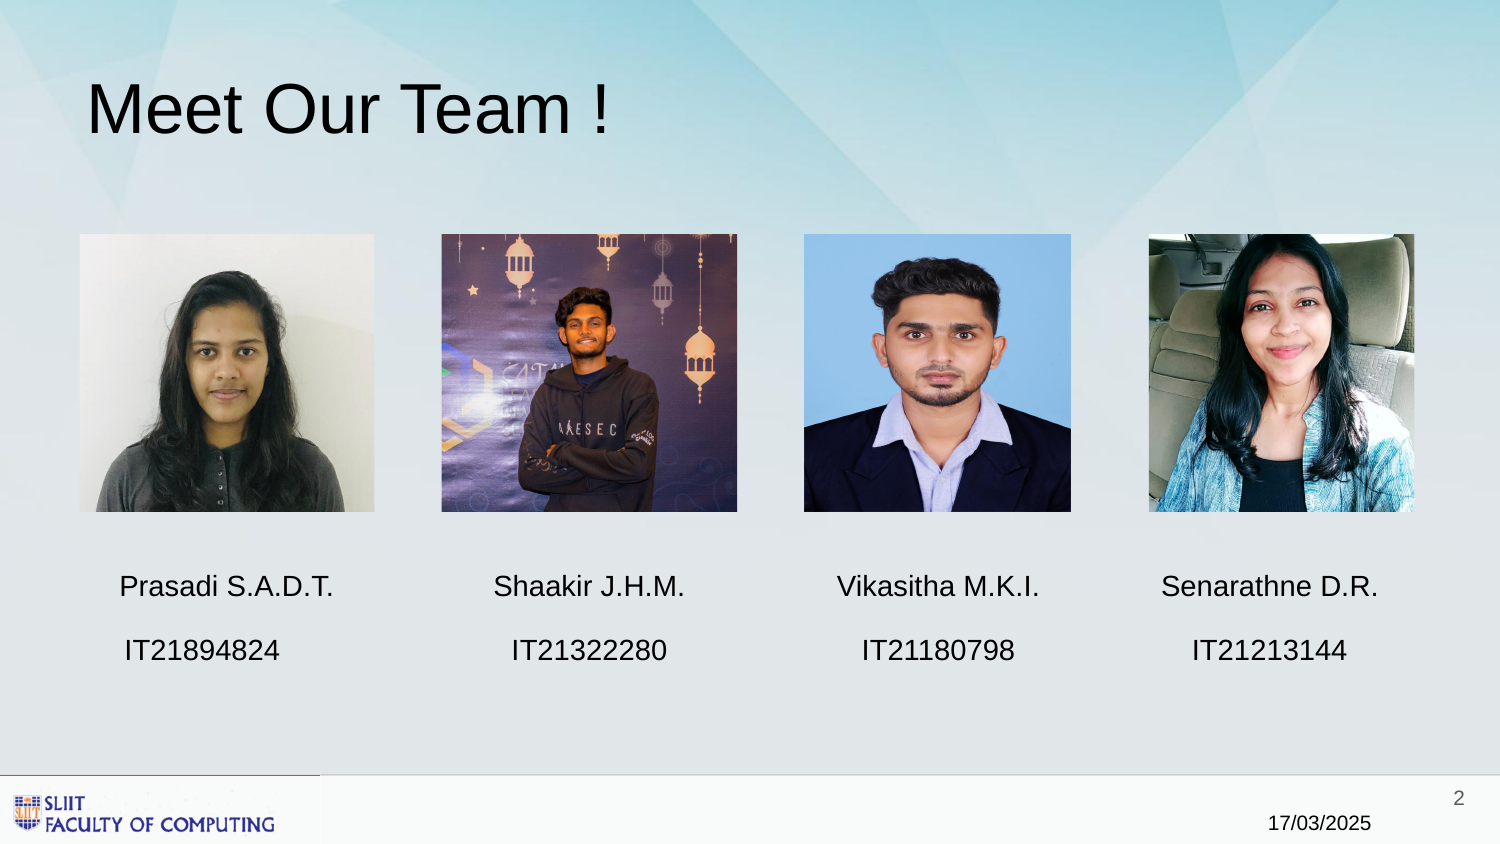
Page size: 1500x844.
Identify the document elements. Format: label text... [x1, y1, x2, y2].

slide_number ‹#› [1389, 764, 1480, 774]
text_box Meet Our Team ! [65, 36, 634, 148]
text_box Vikasitha M.K.I. IT21180798 [805, 538, 1072, 667]
text_box Prasadi S.A.D.T. IT21894824 [94, 538, 360, 667]
picture [0, 0, 1500, 844]
text_box Senarathne D.R. IT21213144 [1137, 538, 1403, 667]
text_box [101, 538, 374, 603]
text_box Shaakir J.H.M. IT21322280 [456, 538, 723, 667]
